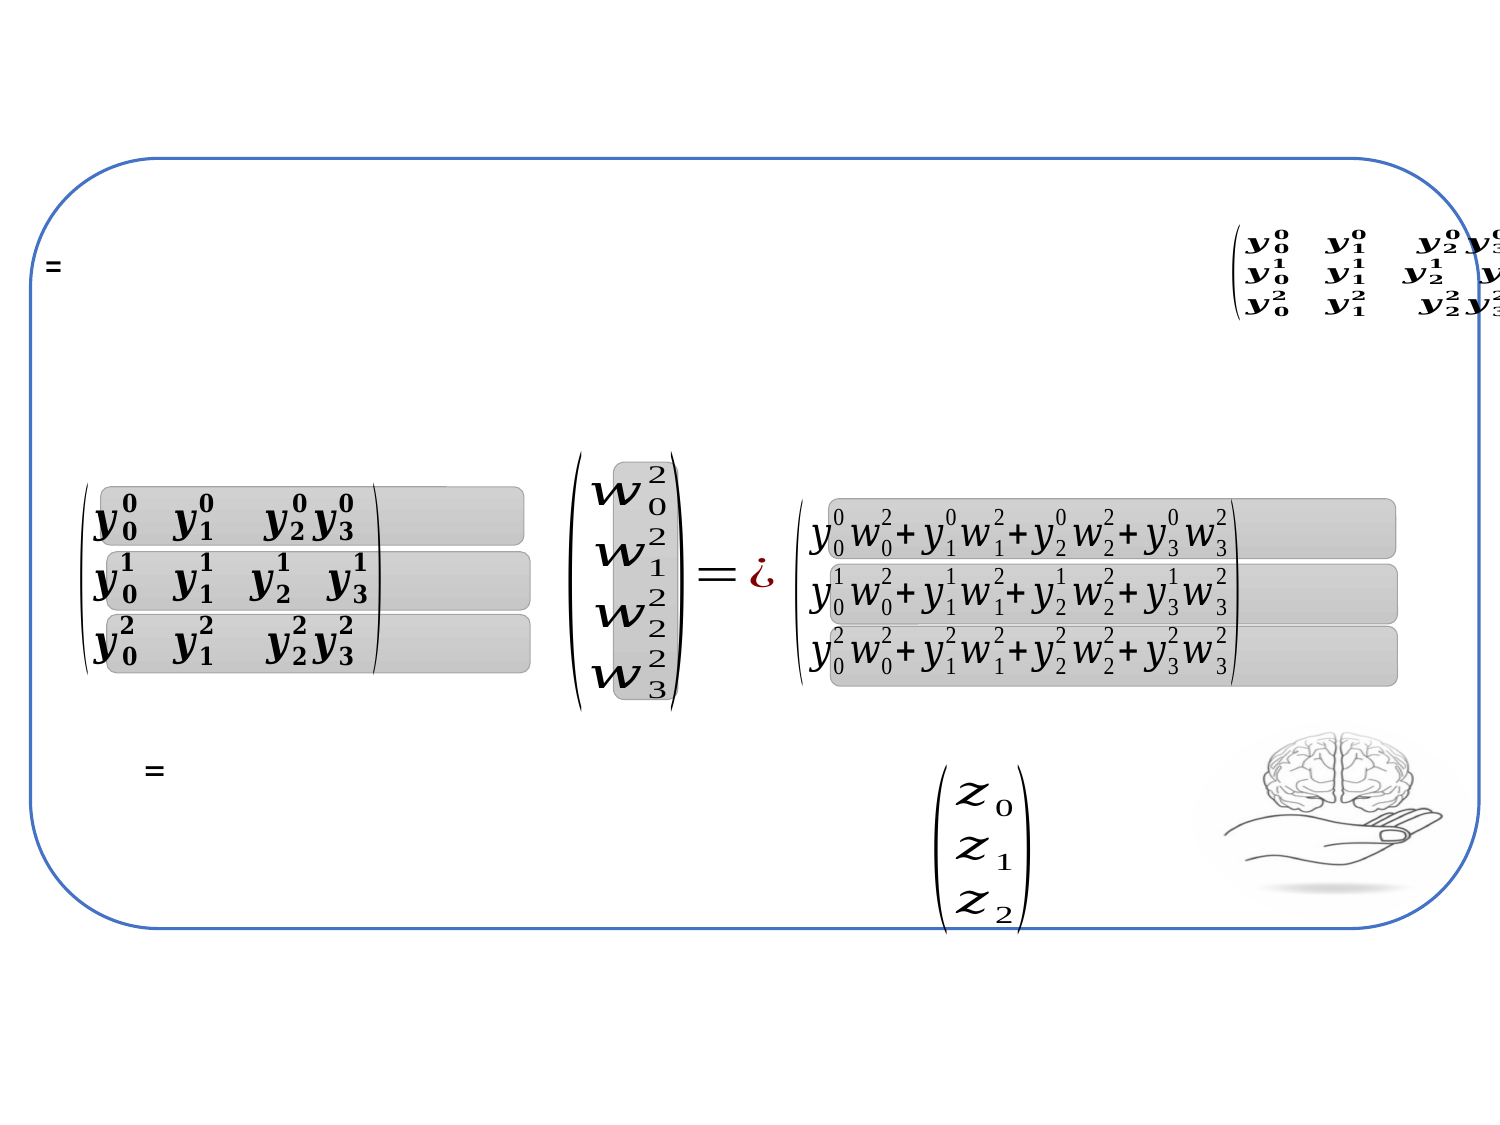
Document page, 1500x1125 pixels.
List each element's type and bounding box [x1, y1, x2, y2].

text_box [1238, 563, 1399, 625]
text_box [29, 157, 1481, 930]
text_box [100, 486, 378, 546]
text_box [380, 551, 531, 611]
text_box [374, 486, 525, 546]
text_box [829, 625, 1399, 687]
text_box [828, 498, 1397, 560]
picture [1188, 719, 1480, 924]
text_box [612, 461, 679, 701]
text_box [106, 613, 531, 674]
text_box [106, 551, 379, 611]
text_box [829, 563, 1237, 625]
